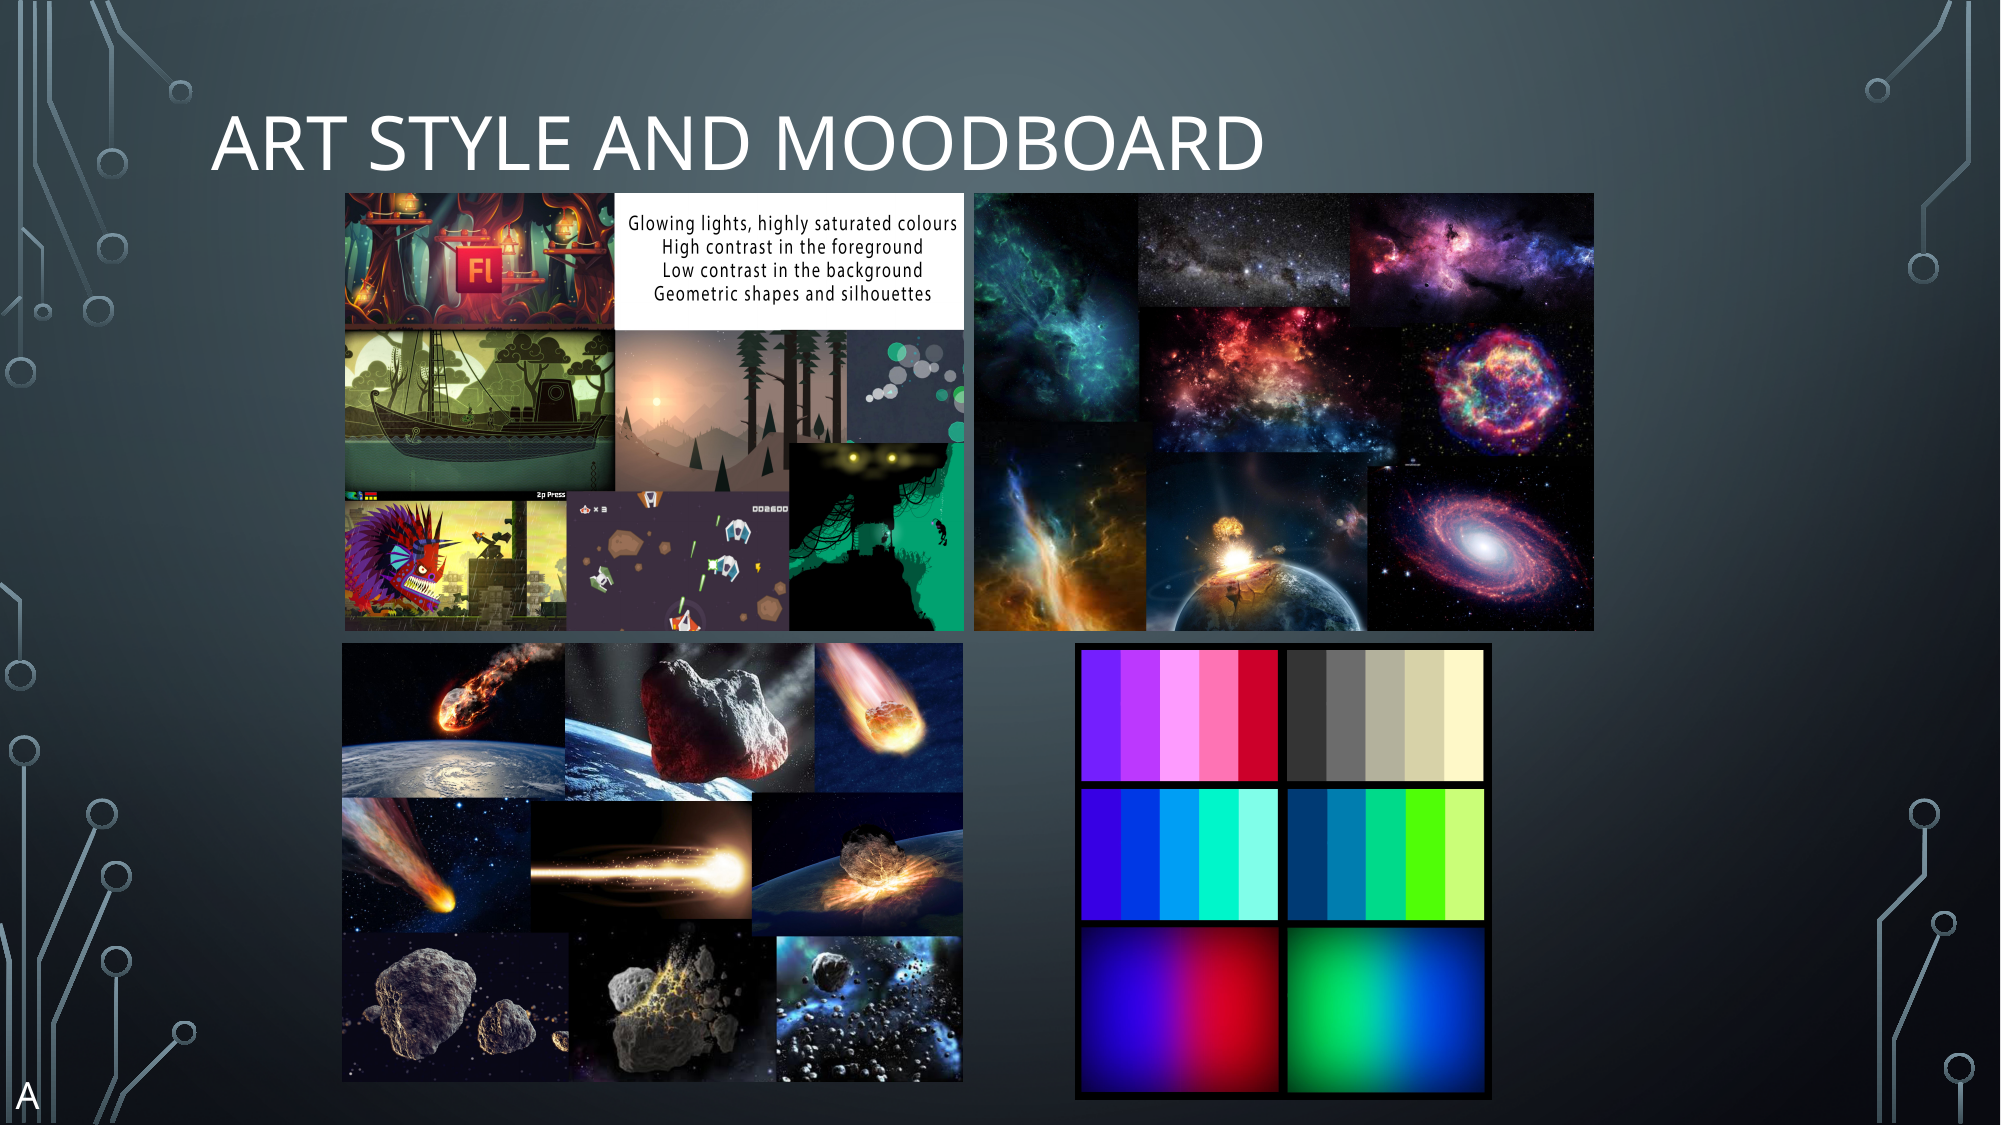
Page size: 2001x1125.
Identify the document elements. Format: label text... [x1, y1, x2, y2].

title Art style and Moodboard [196, 24, 1822, 267]
picture [1075, 642, 1493, 1100]
picture [974, 193, 1594, 632]
picture [342, 642, 963, 1082]
text_box A [0, 1064, 55, 1125]
picture [344, 193, 965, 632]
